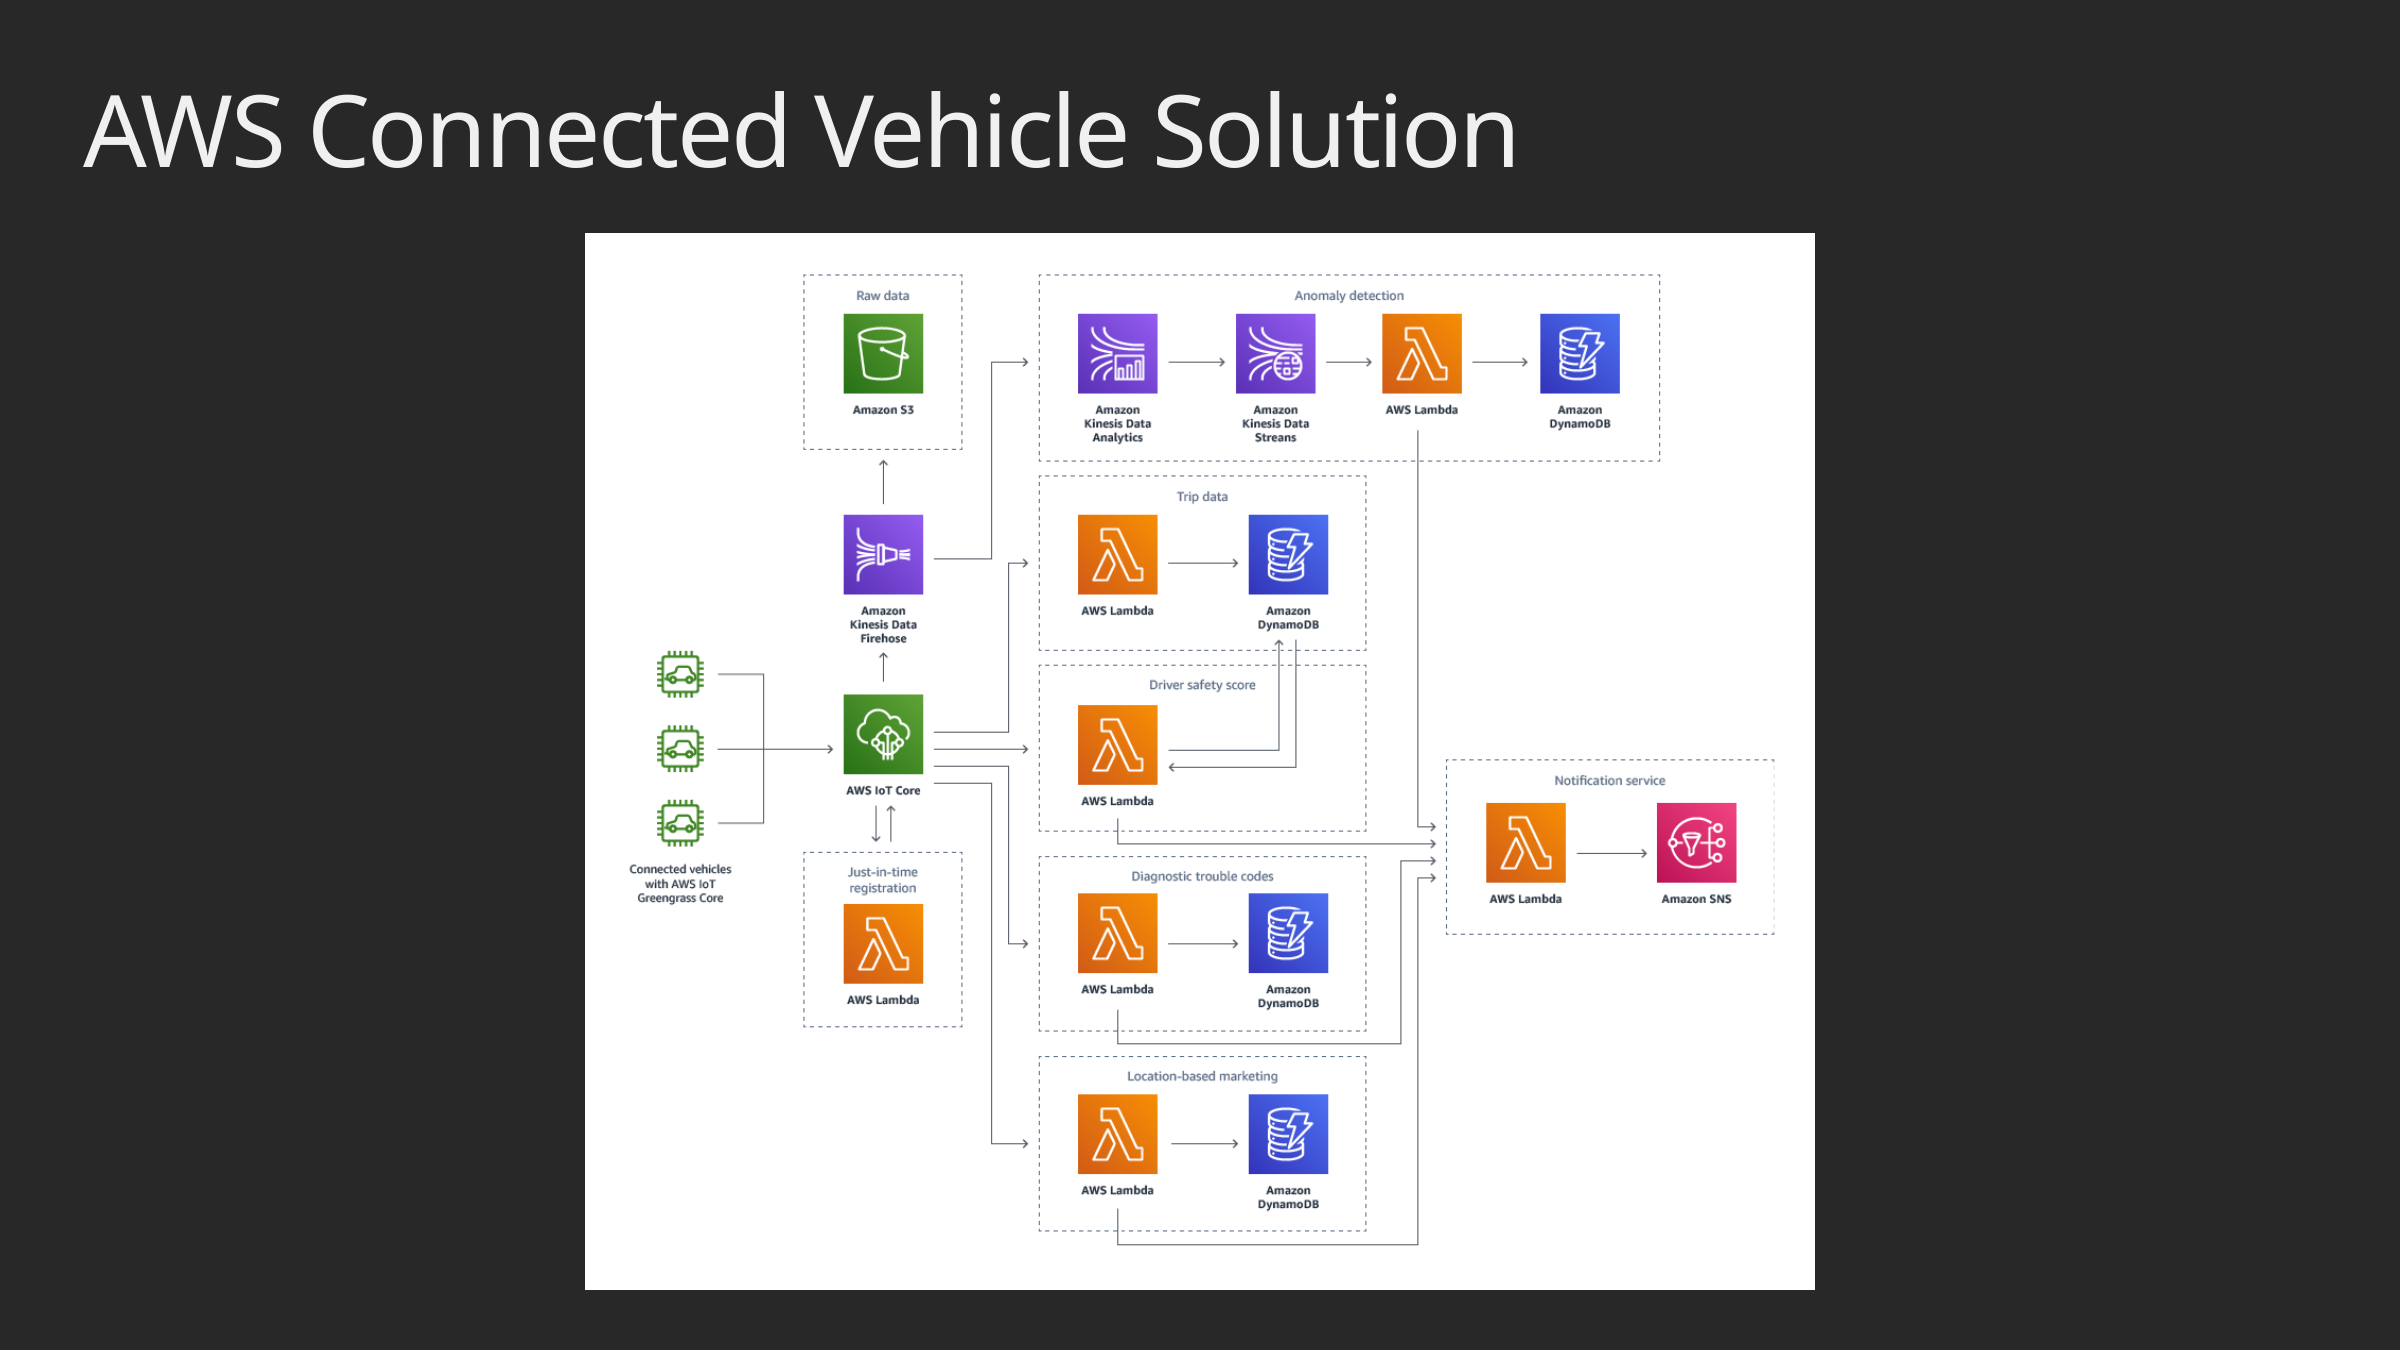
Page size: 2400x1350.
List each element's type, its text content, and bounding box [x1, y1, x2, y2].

title AWS Connected Vehicle Solution [53, 56, 2347, 235]
picture [584, 233, 1816, 1290]
